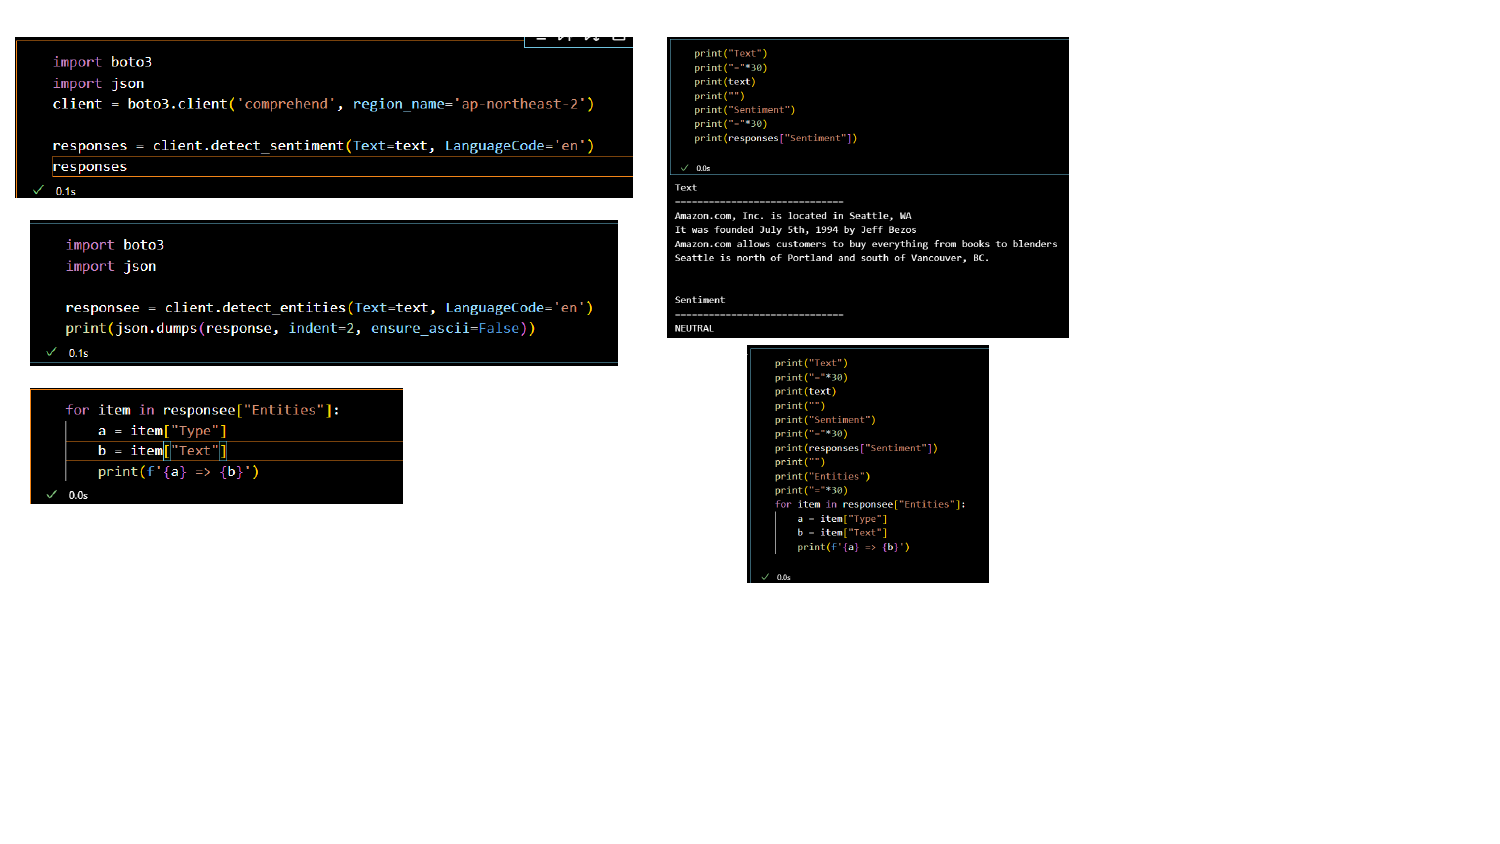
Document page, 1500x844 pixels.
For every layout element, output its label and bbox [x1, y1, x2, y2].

picture [29, 220, 618, 367]
picture [747, 345, 989, 583]
picture [667, 36, 1070, 339]
picture [30, 388, 404, 505]
picture [15, 36, 633, 199]
